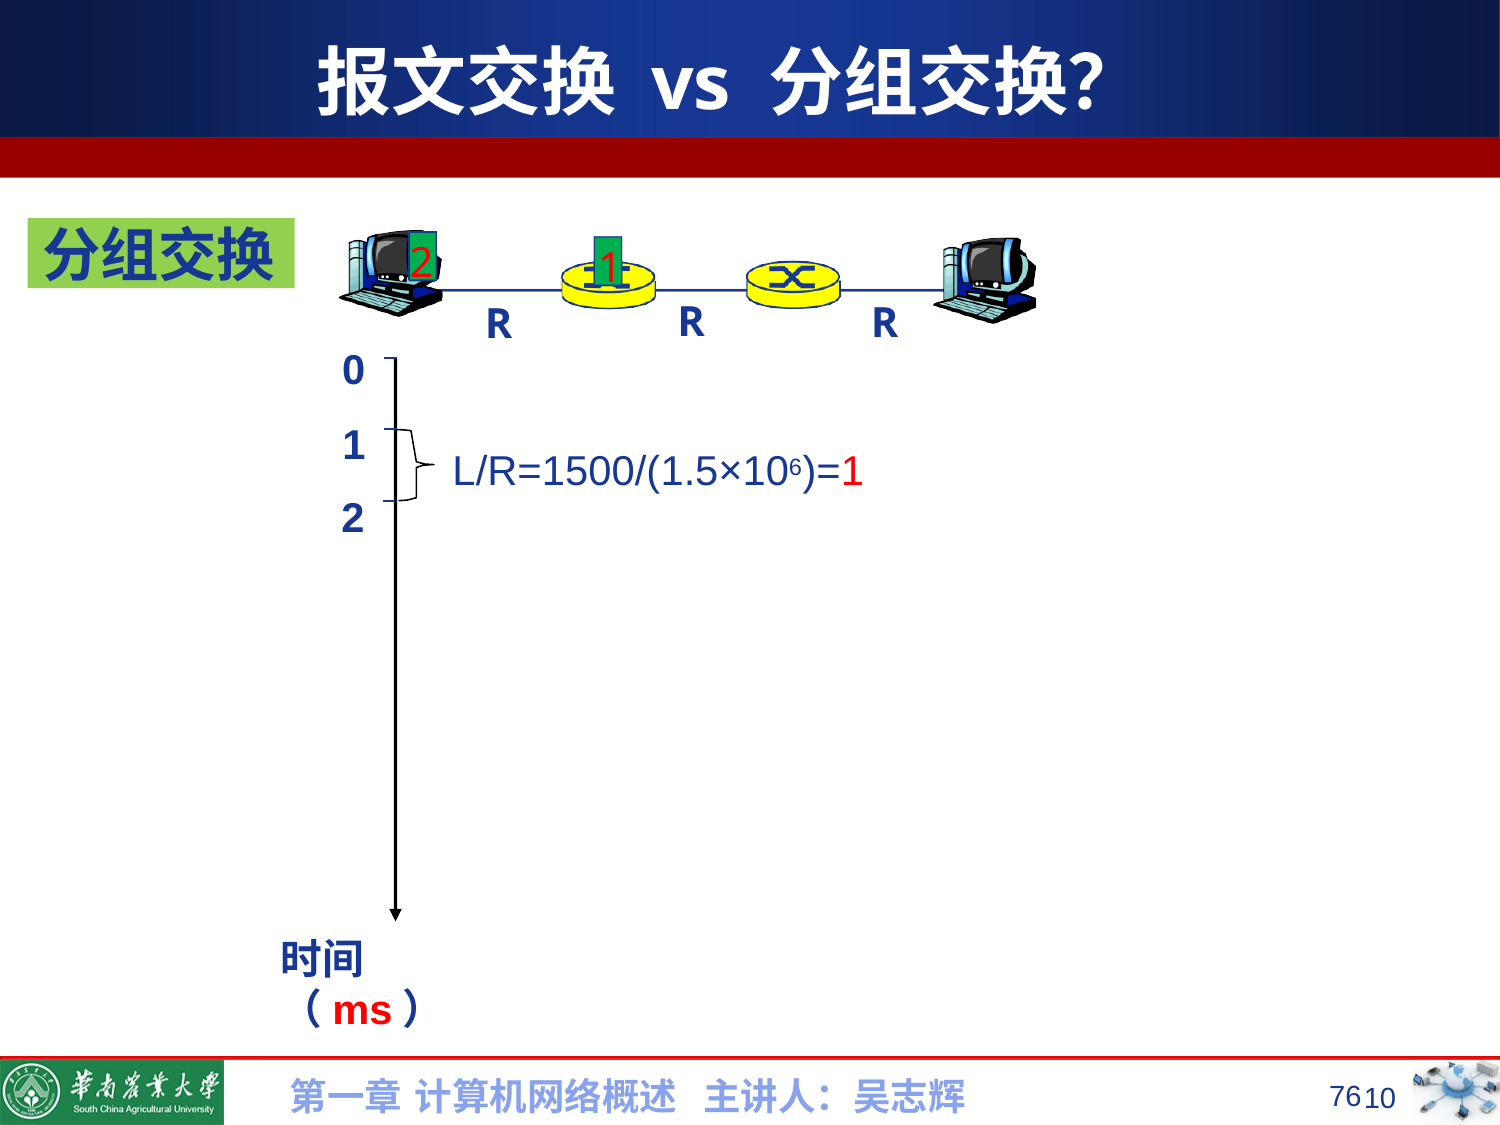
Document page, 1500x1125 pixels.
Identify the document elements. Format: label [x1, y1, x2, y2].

slide_number [1325, 1077, 1401, 1125]
title [149, 34, 1351, 223]
text_box [383, 358, 434, 922]
picture [0, 0, 1500, 137]
text_box [27, 218, 295, 289]
text_box [278, 932, 511, 1033]
text_box [450, 443, 886, 494]
text_box [338, 230, 1037, 347]
text_box [340, 343, 368, 394]
footer [287, 1072, 1137, 1125]
picture [0, 1056, 1500, 1125]
text_box [339, 418, 368, 541]
